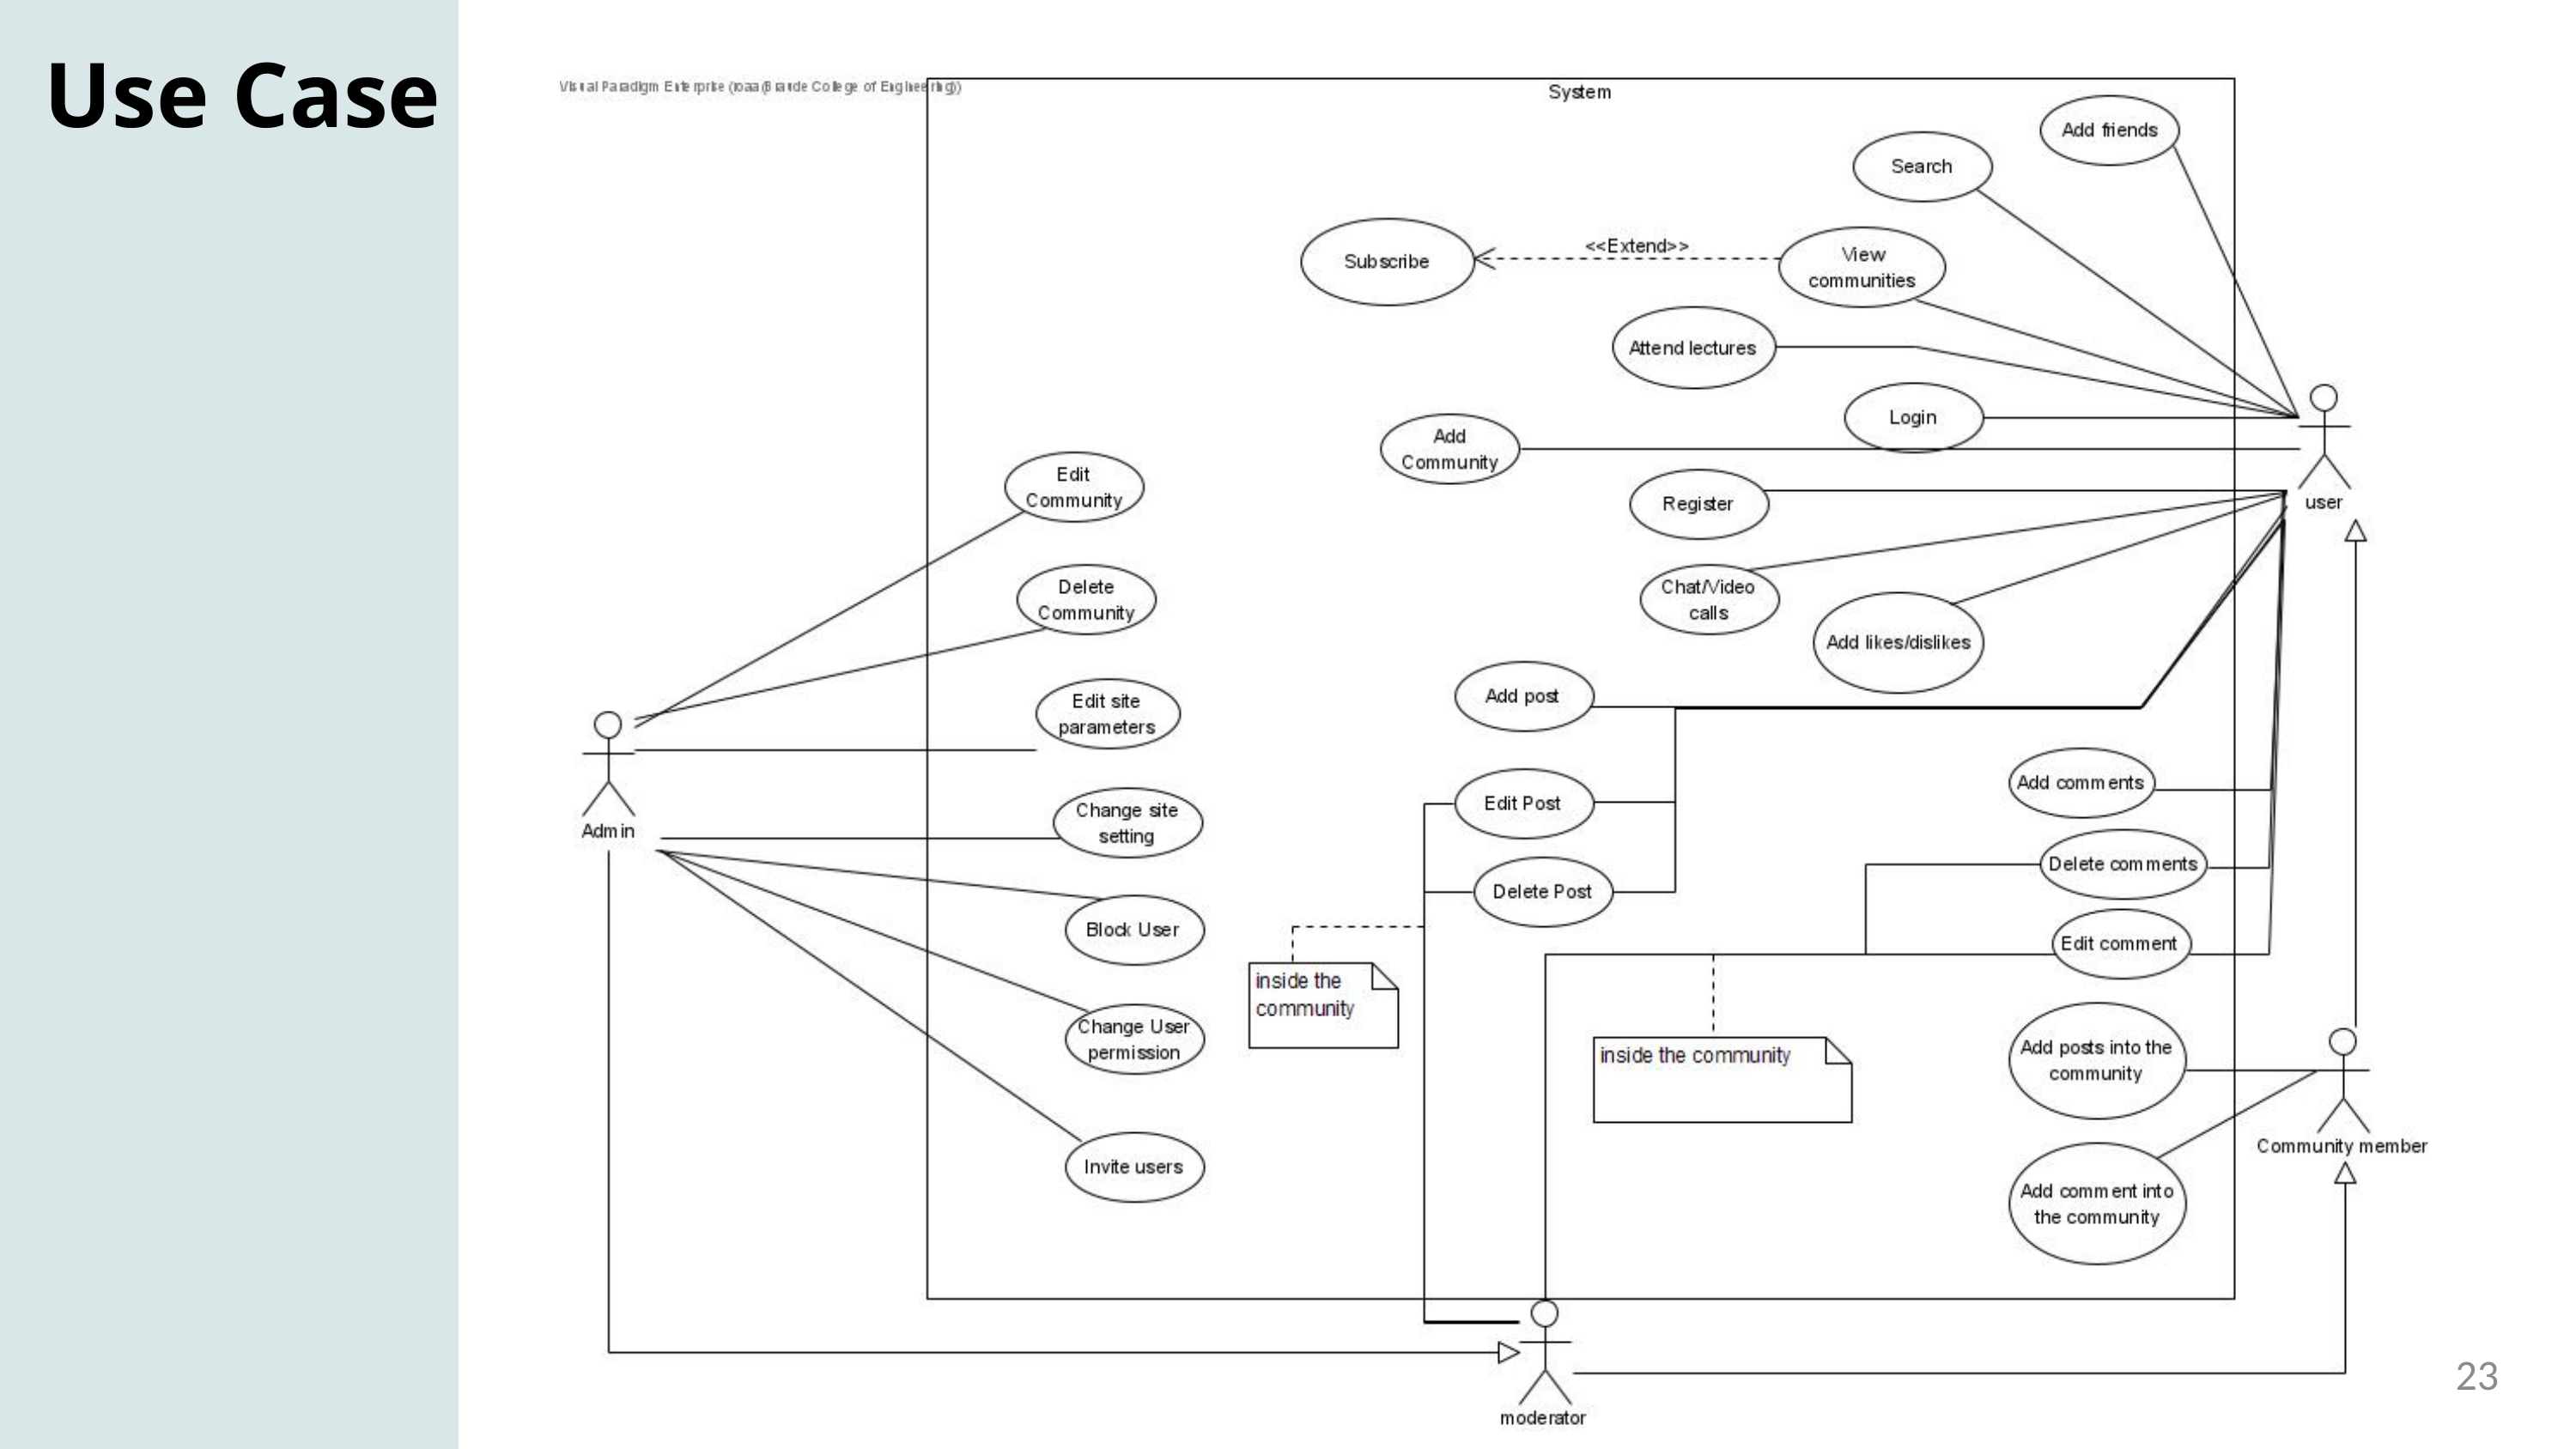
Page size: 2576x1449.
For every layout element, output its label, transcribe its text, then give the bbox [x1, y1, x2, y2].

text_box Use Case [465, 20, 1079, 146]
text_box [0, 0, 459, 1449]
slide_number 23 [2458, 1347, 2512, 1399]
picture [560, 75, 2454, 1437]
